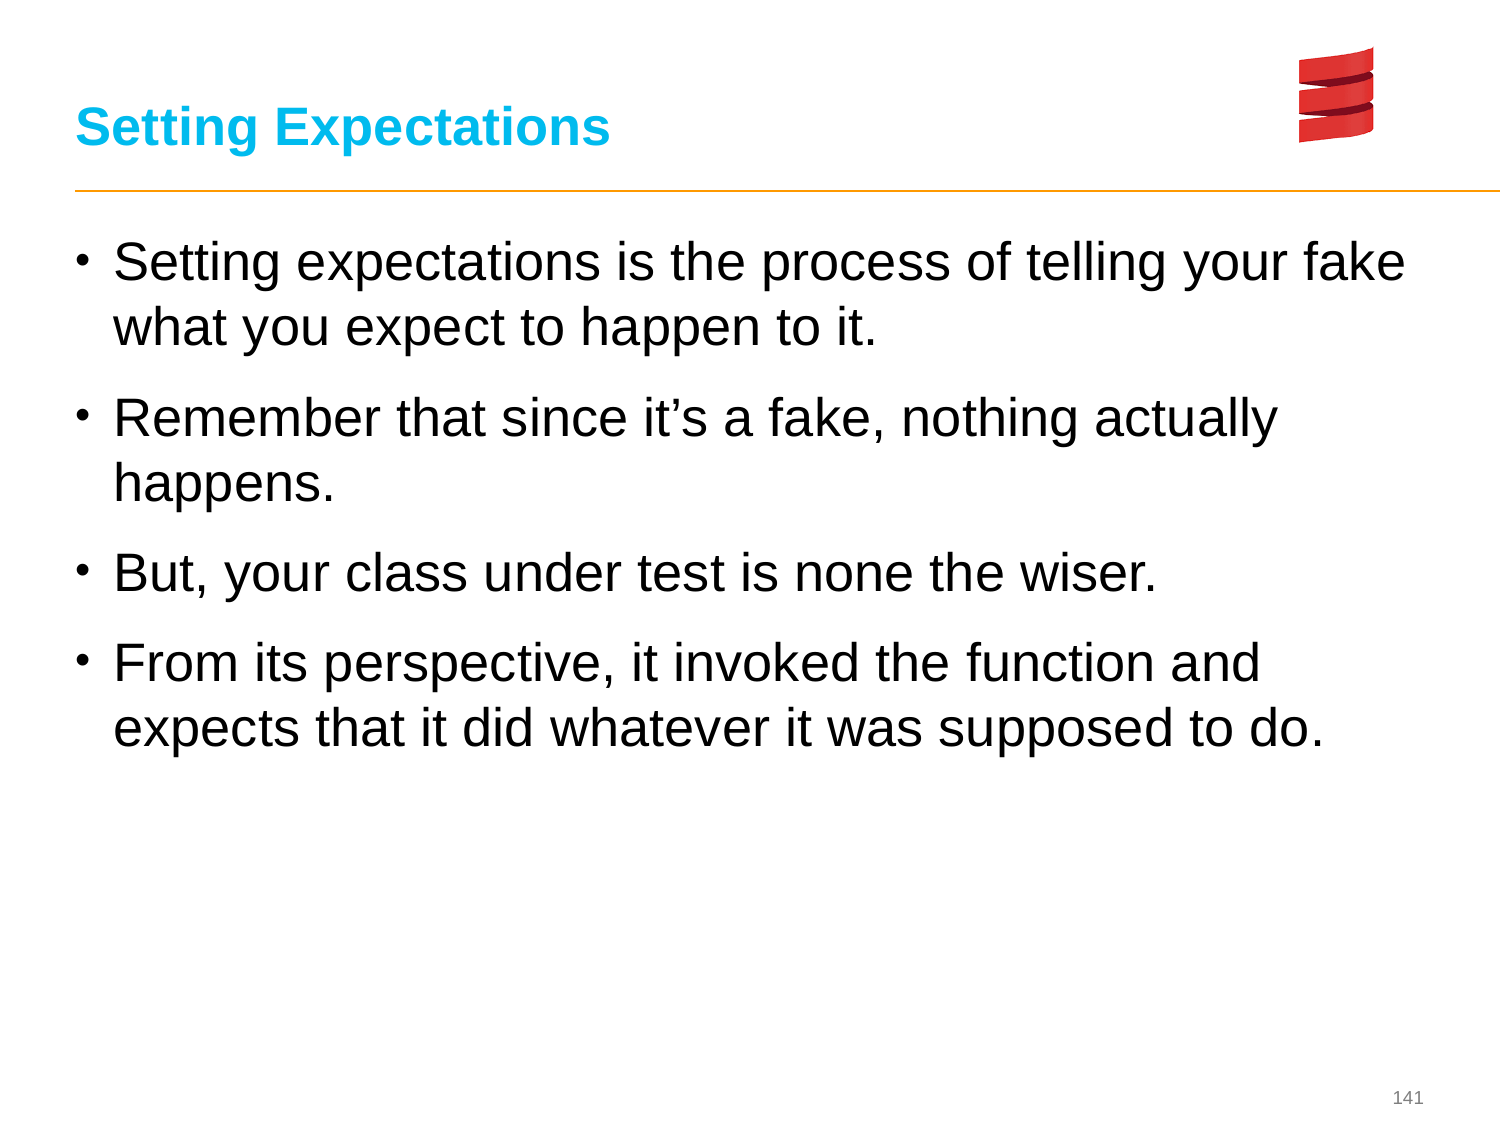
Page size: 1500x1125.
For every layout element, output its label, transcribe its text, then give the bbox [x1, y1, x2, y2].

list Setting expectations is the process of telling your fake what you expect to happen to it. Remember that since it’s a fake, nothing actually happens. But, your class under test is none the wiser. From its perspective, it invoked the function and expects that it did whatever it was supposed to do. [75, 226, 1425, 1018]
title Setting Expectations [75, 27, 1422, 157]
